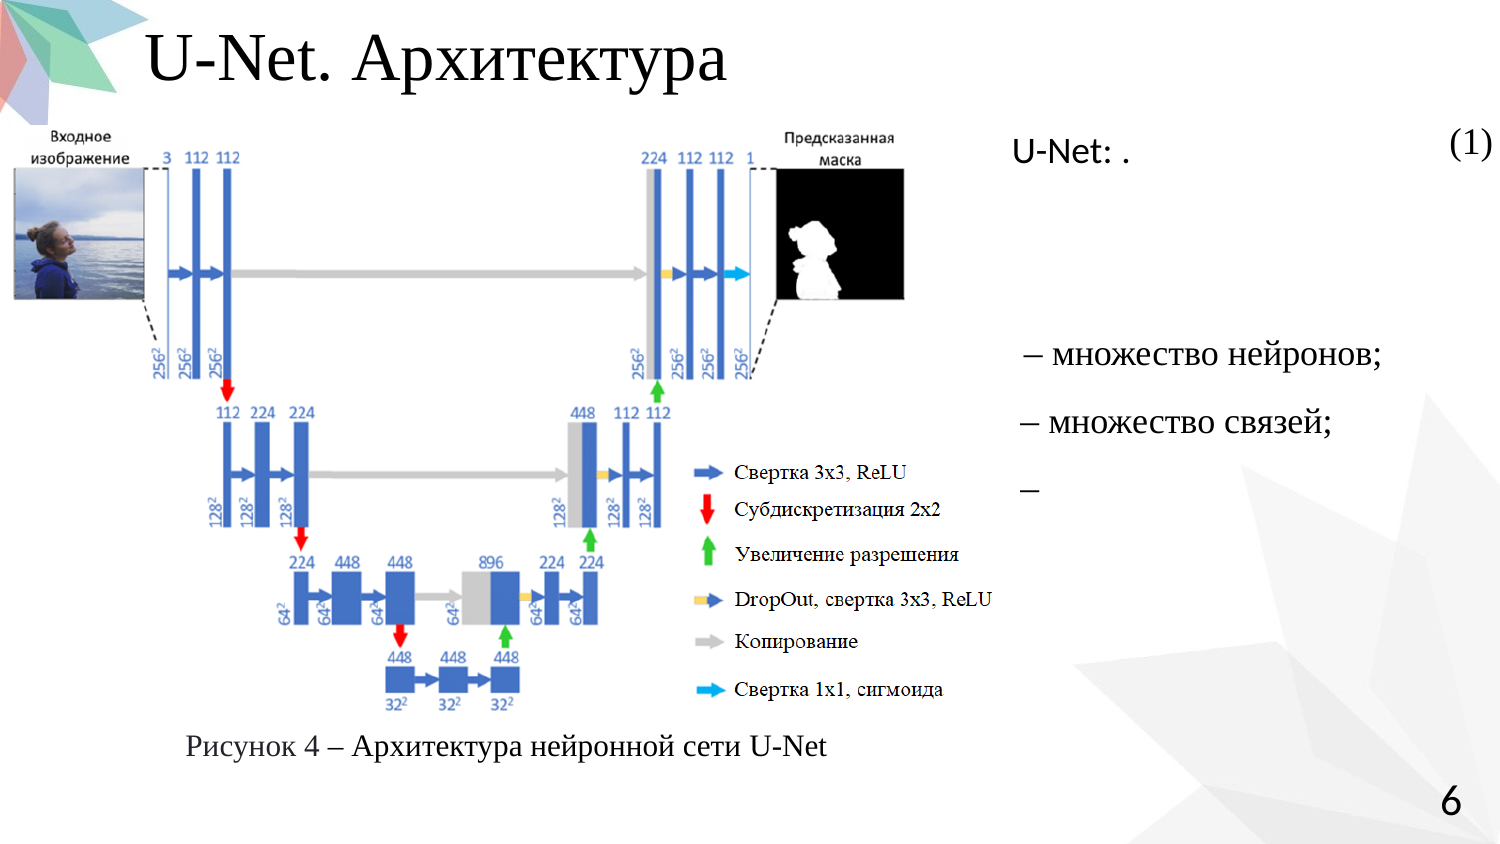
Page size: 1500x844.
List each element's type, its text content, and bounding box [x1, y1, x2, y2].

picture [0, 0, 1500, 844]
slide_number 6 [1139, 775, 1478, 821]
picture [1053, 140, 1066, 157]
text_box Рисунок 4 – Архитектура нейронной сети U-Net [170, 719, 843, 771]
picture [1017, 140, 1029, 160]
text_box U-Net. Архитектура [133, 0, 1428, 140]
text_box (1) [1434, 109, 1500, 170]
